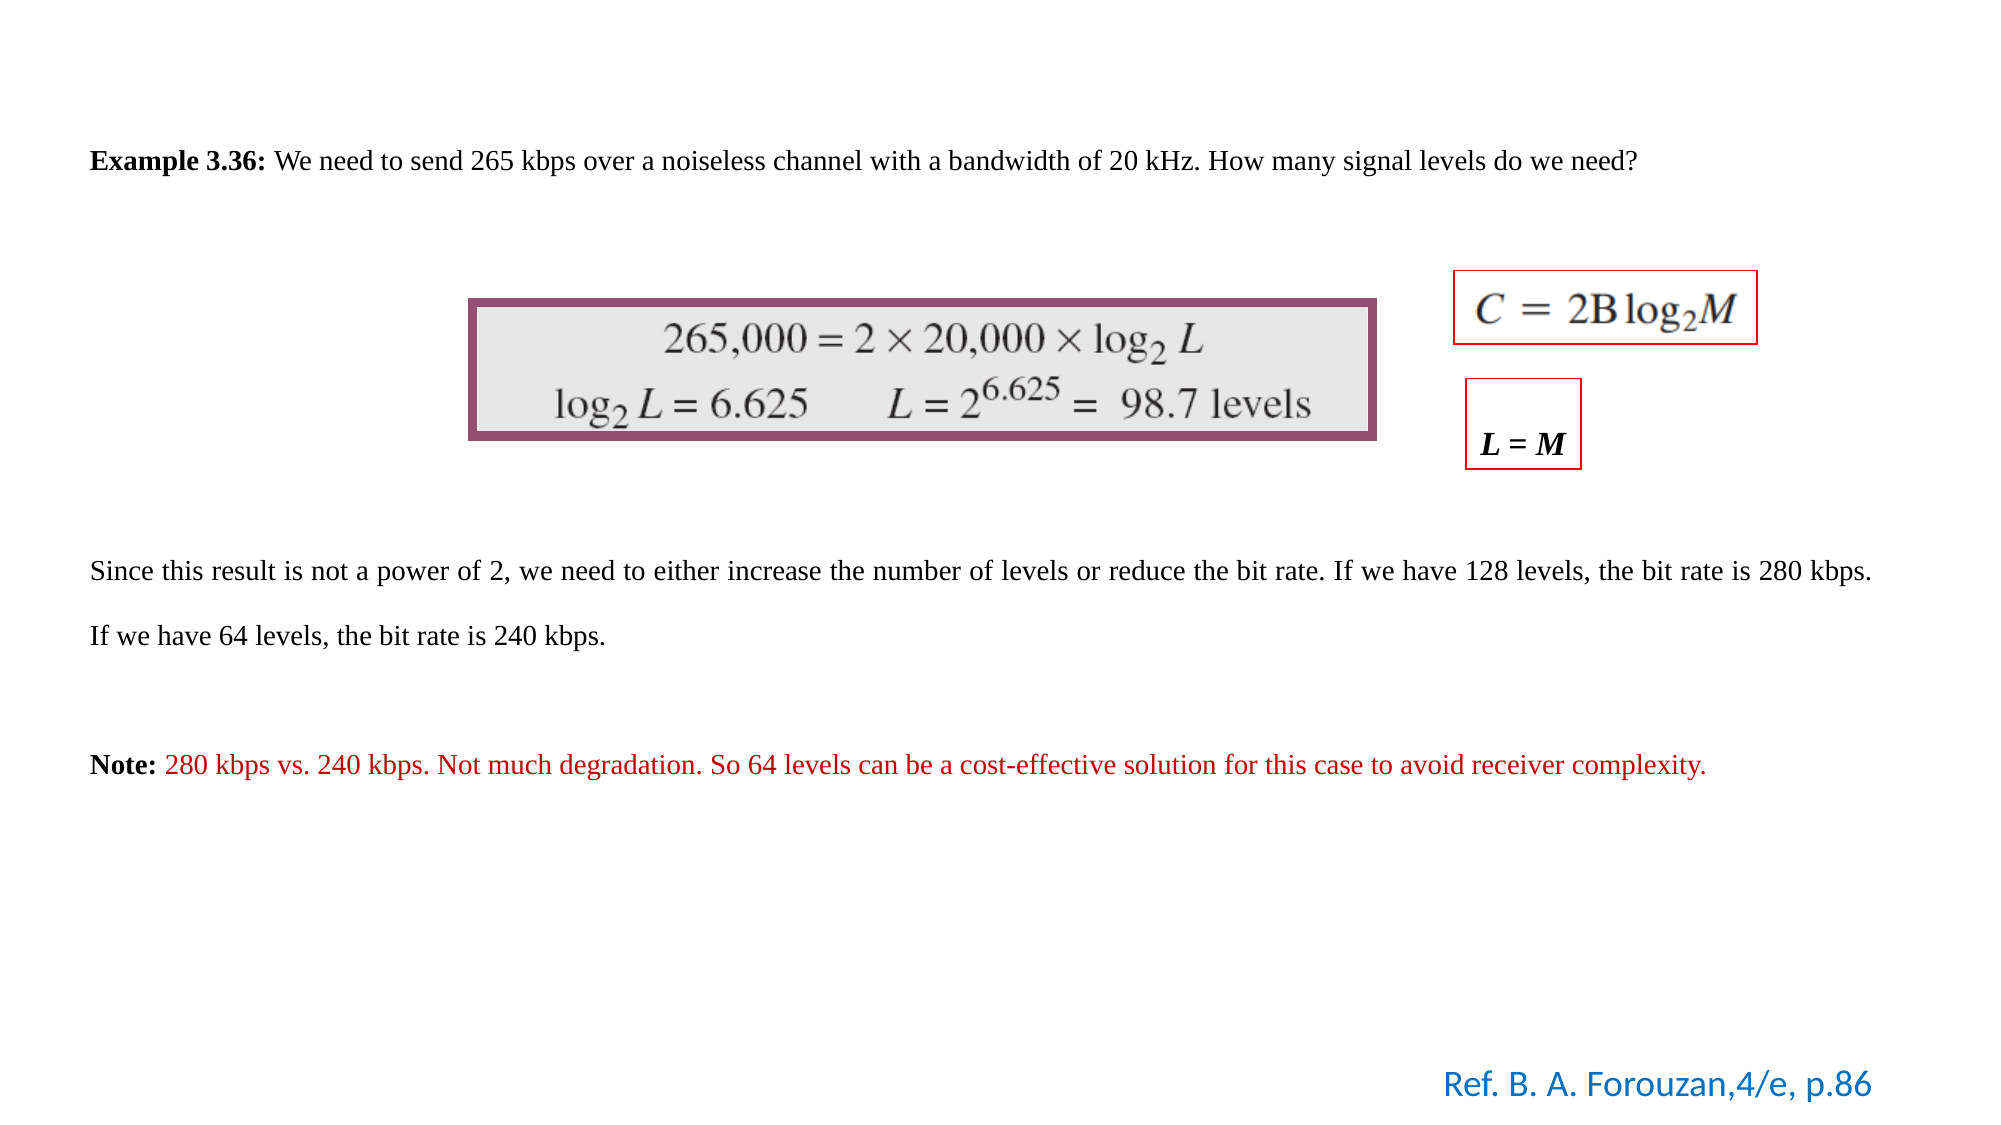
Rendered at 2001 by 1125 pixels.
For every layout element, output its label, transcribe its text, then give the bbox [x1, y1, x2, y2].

picture [477, 307, 1368, 432]
text_box Since this result is not a power of 2, we need to either increase the number of levels or reduce the bit rate. If we have 128 levels, the bit rate is 280 kbps. If we have 64 levels, the bit rate is 240 kbps. Note: 280 kbps vs. 240 kbps. Not much degradation. So 64 levels can be a cost-effective solution for this case to avoid receiver complexity. [74, 514, 1891, 789]
text_box [24, 299, 1475, 925]
picture [1454, 271, 1757, 344]
text_box Ref. B. A. Forouzan,4/e, p.86 [1428, 1051, 1889, 1111]
text_box Example 3.36: We need to send 265 kbps over a noiseless channel with a bandwidth of 20 kHz. How many signal levels do we need? [74, 103, 1891, 184]
text_box L = M [1465, 378, 1581, 469]
